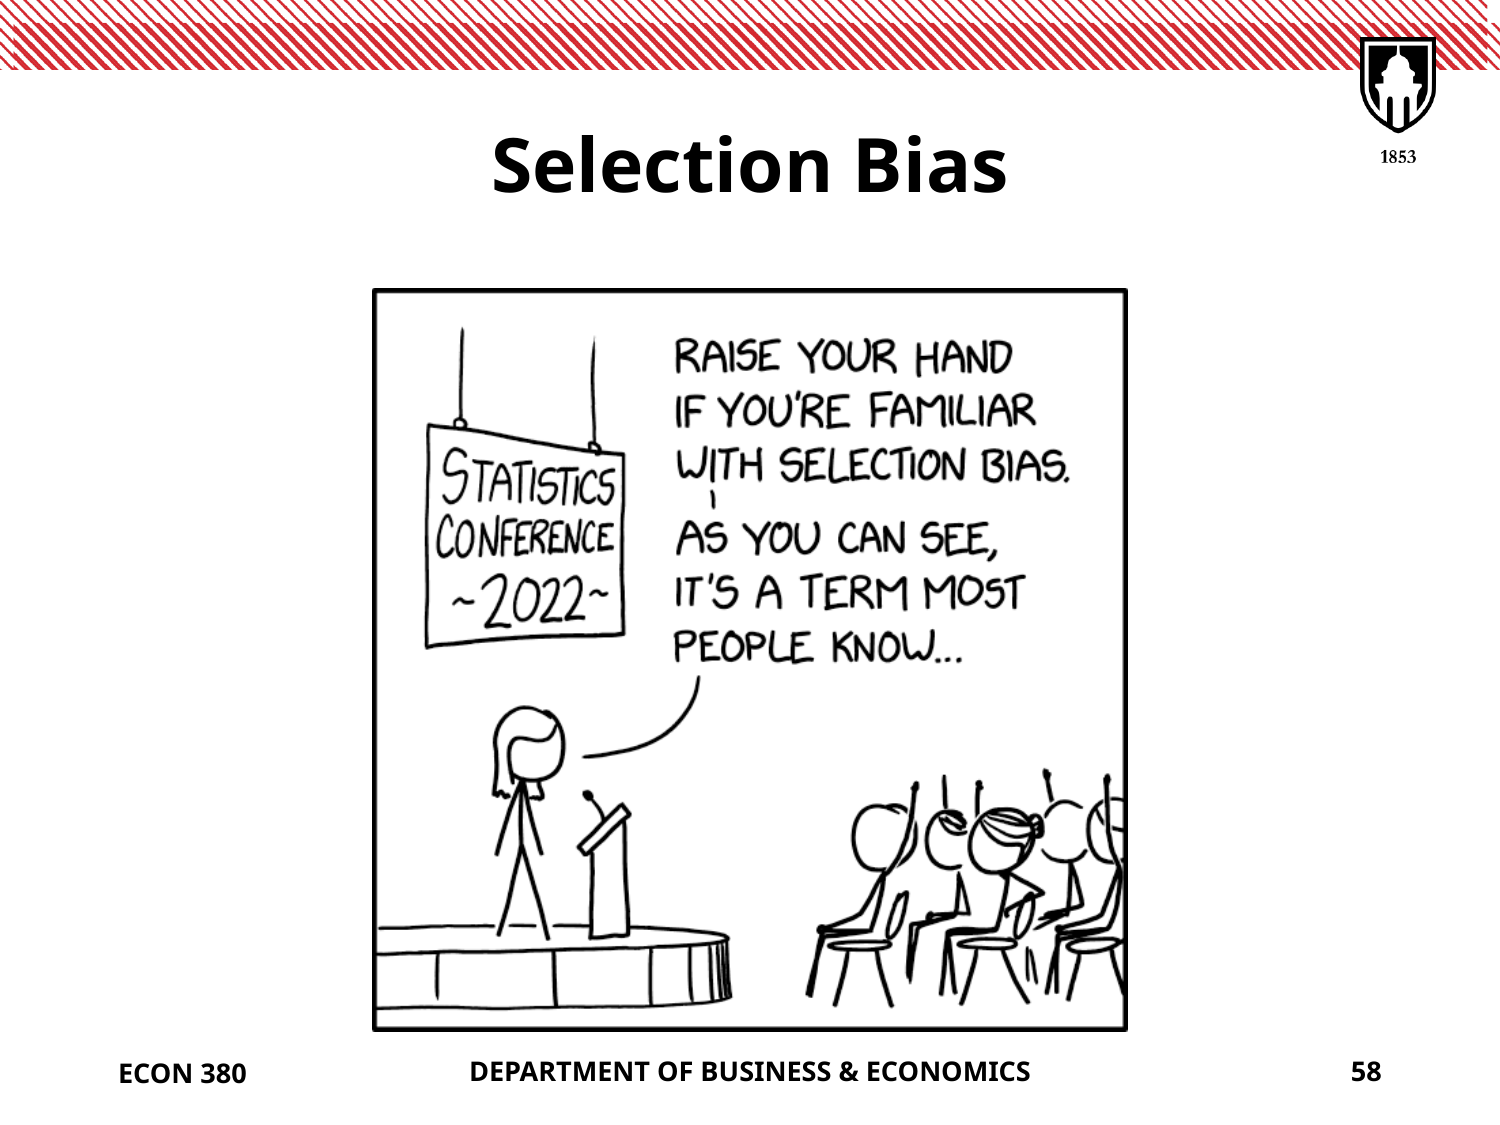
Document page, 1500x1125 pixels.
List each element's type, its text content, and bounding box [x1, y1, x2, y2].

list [372, 288, 1128, 1032]
slide_number 58 [1059, 1042, 1397, 1103]
slide_number ECON 380 [103, 1042, 277, 1103]
footer DEPARTMENT OF BUSINESS & ECONOMICS [277, 1042, 1059, 1103]
title Selection Bias [103, 59, 1397, 278]
picture [0, 0, 1500, 163]
